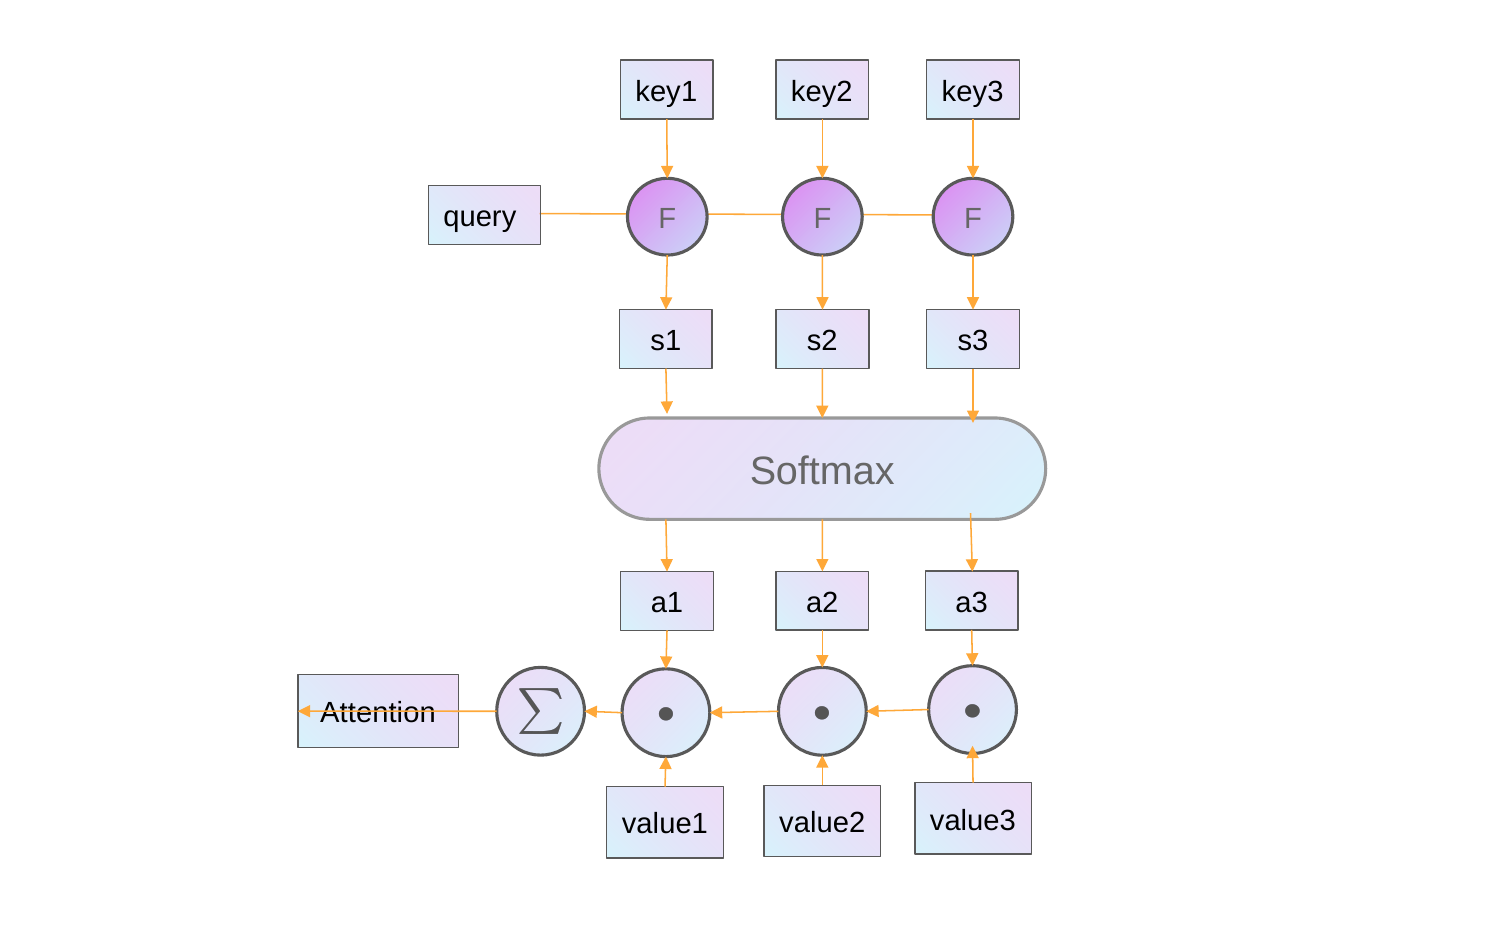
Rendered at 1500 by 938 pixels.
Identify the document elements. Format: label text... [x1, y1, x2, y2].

text_box value2 [764, 785, 881, 857]
text_box Softmax [598, 417, 1046, 520]
text_box F [783, 178, 862, 211]
text_box s1 [619, 309, 713, 369]
text_box F [627, 178, 707, 211]
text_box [621, 668, 711, 757]
text_box F [933, 222, 1013, 255]
text_box key2 [775, 60, 869, 120]
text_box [496, 667, 585, 756]
text_box s3 [926, 309, 1020, 369]
text_box a3 [925, 570, 1019, 630]
text_box [933, 216, 1013, 221]
text_box a2 [775, 571, 869, 631]
text_box value1 [606, 786, 724, 858]
text_box F [783, 223, 862, 255]
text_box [778, 667, 867, 756]
text_box key3 [926, 60, 1020, 120]
text_box Attention [297, 674, 459, 711]
text_box query [428, 185, 541, 245]
text_box key1 [620, 60, 714, 120]
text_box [928, 665, 1017, 754]
text_box s2 [776, 309, 869, 369]
text_box F [628, 223, 707, 255]
text_box F [933, 178, 1013, 212]
text_box a1 [620, 571, 714, 631]
text_box value3 [914, 782, 1032, 854]
text_box [967, 570, 975, 575]
text_box Attention [297, 712, 459, 748]
